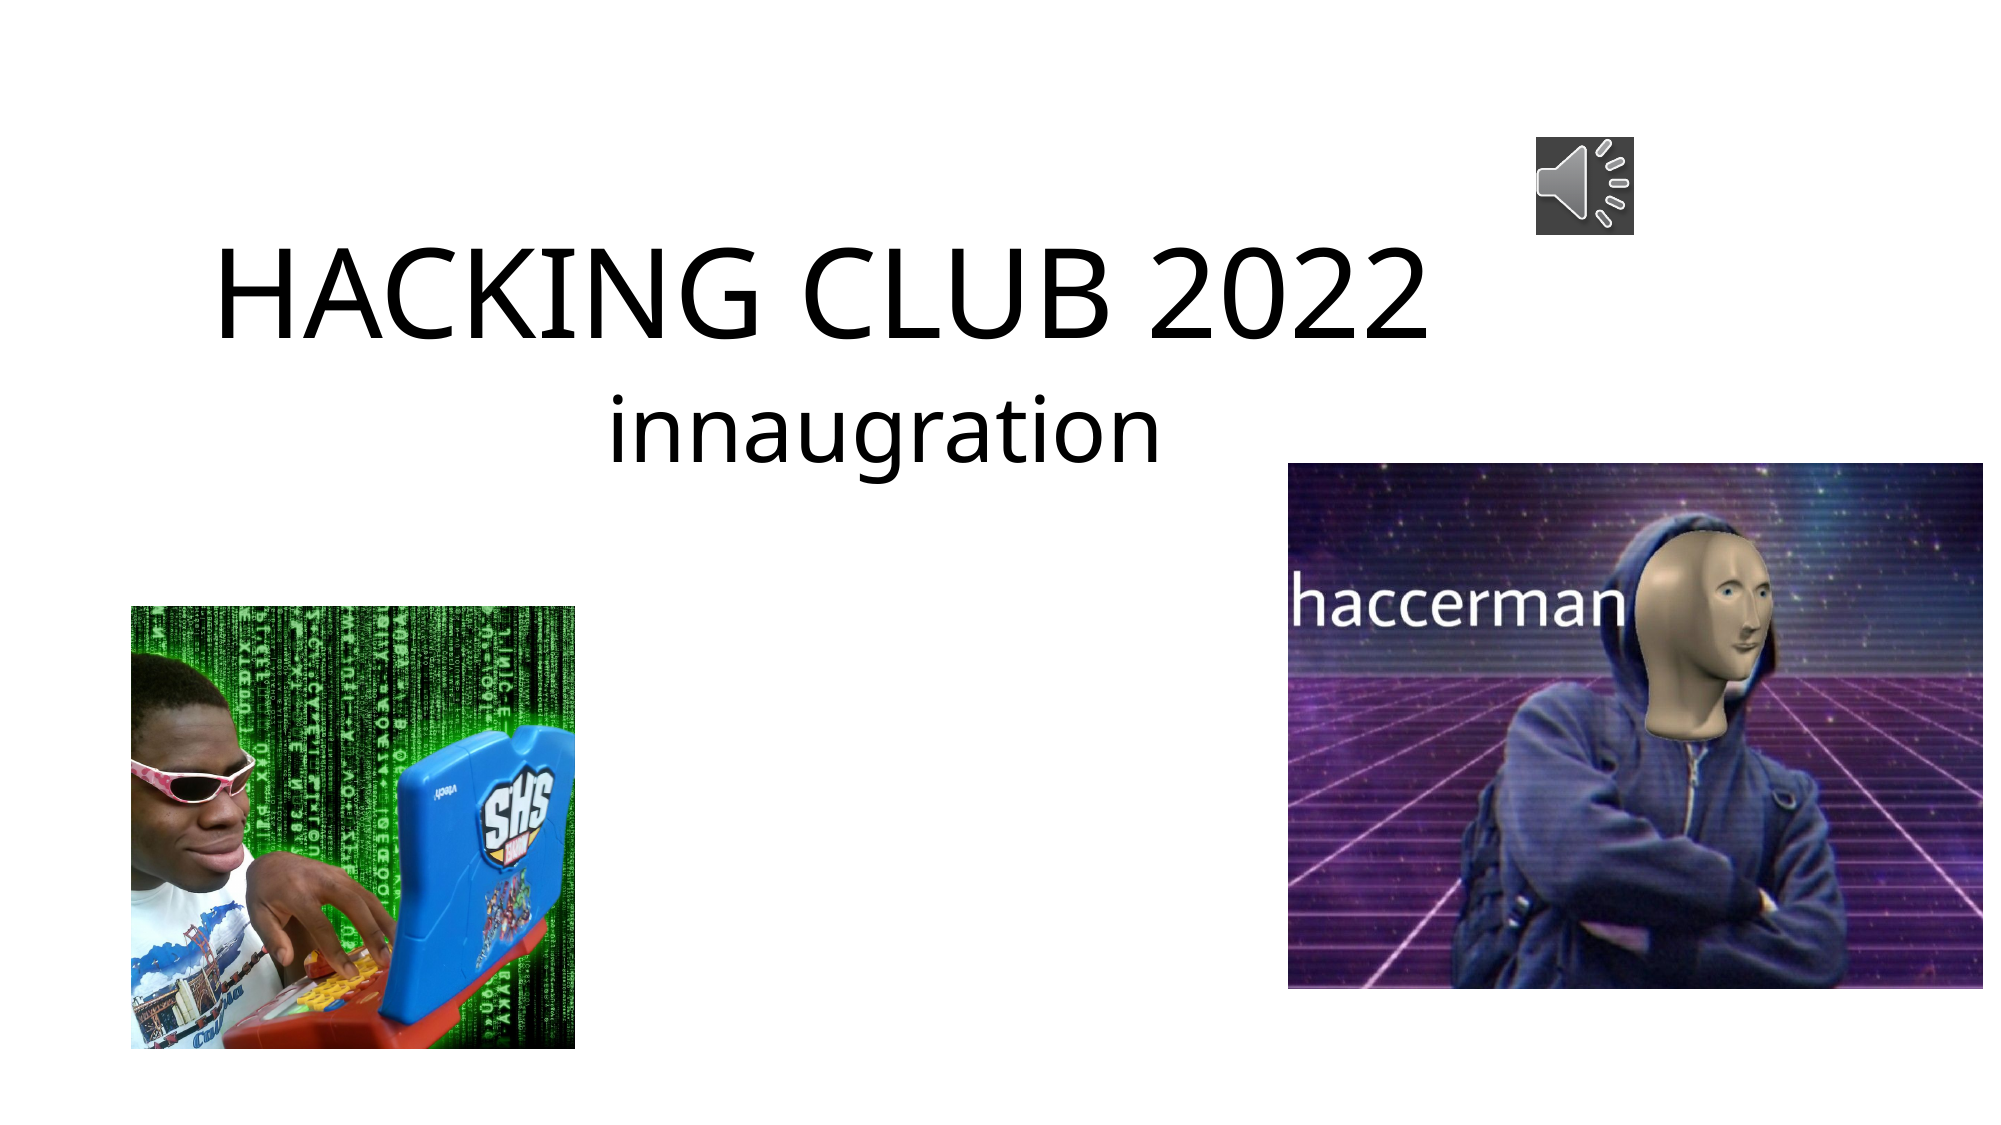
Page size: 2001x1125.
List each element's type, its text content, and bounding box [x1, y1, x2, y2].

picture [1288, 463, 1983, 989]
title HACKING CLUB 2022 [71, 0, 1572, 374]
text_box innaugration [135, 98, 1636, 490]
picture [131, 606, 575, 1049]
picture [1535, 136, 1636, 237]
